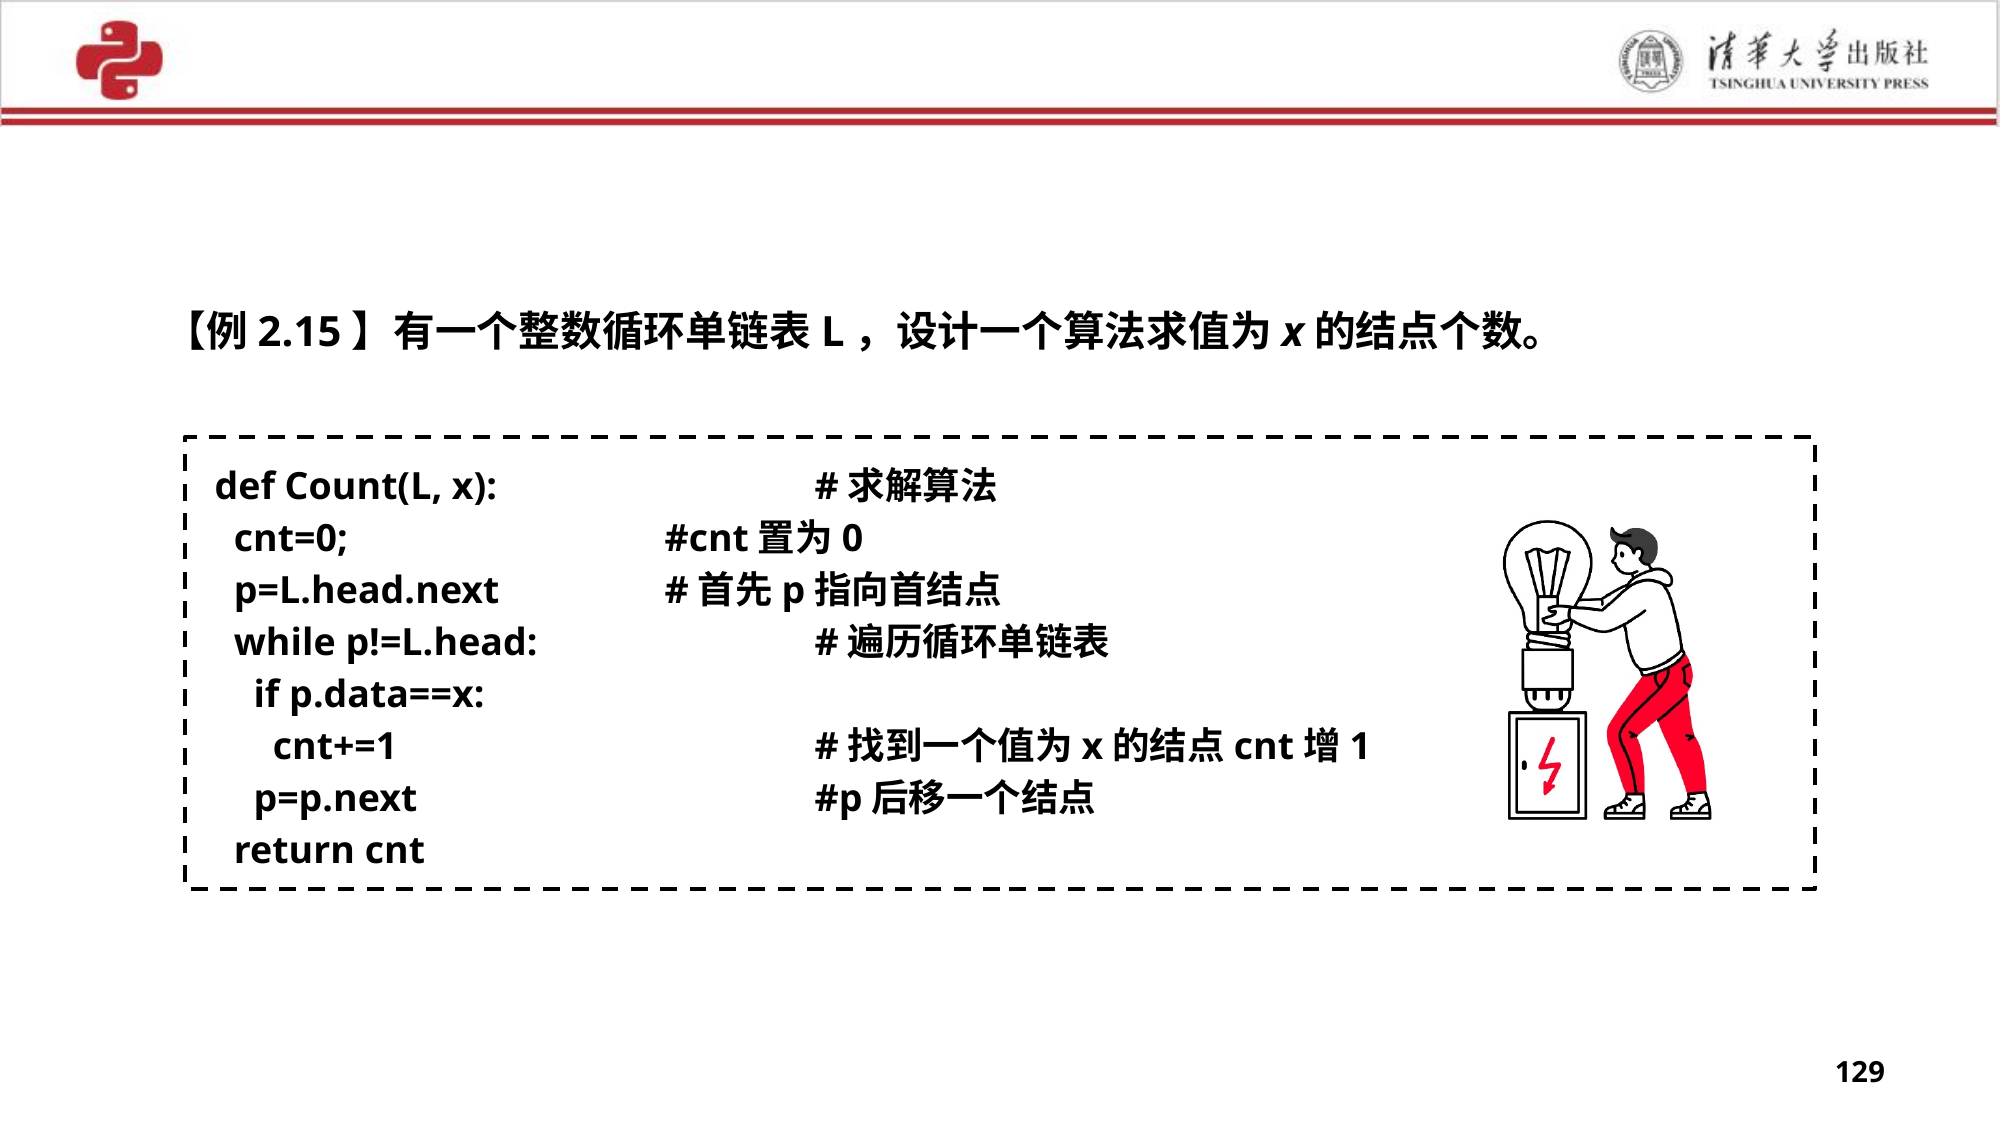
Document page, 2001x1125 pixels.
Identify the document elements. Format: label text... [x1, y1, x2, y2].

text_box 【例2.15】有一个整数循环单链表L，设计一个算法求值为x的结点个数。 [149, 297, 1733, 363]
picture [1429, 479, 1777, 841]
picture [0, 0, 2000, 127]
text_box def Count(L, x): #求解算法 cnt=0; #cnt置为0 p=L.head.next #首先p指向首结点 while p!=L.head: #遍历循环单链表 if p.data==x: cnt+=1 #找到一个值为x的结点cnt增1 p=p.next #p后移一个结点 return cnt [183, 435, 1817, 891]
slide_number 129 [1433, 1042, 1900, 1103]
